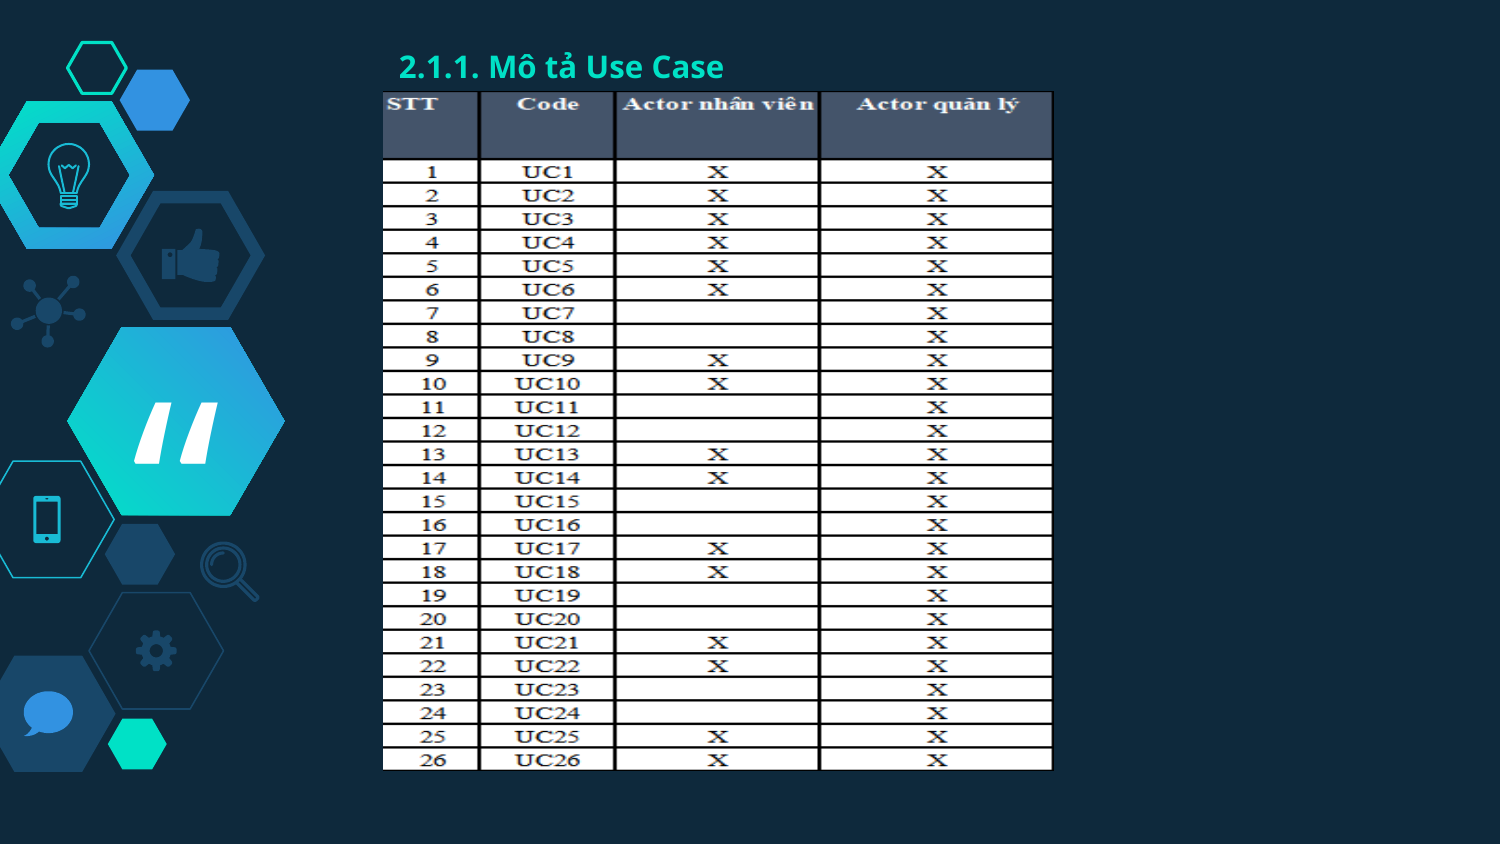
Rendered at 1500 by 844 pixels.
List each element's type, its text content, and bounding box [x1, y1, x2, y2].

text_box 2.1.1. Mô tả Use Case [383, 32, 740, 90]
picture [383, 90, 1055, 772]
